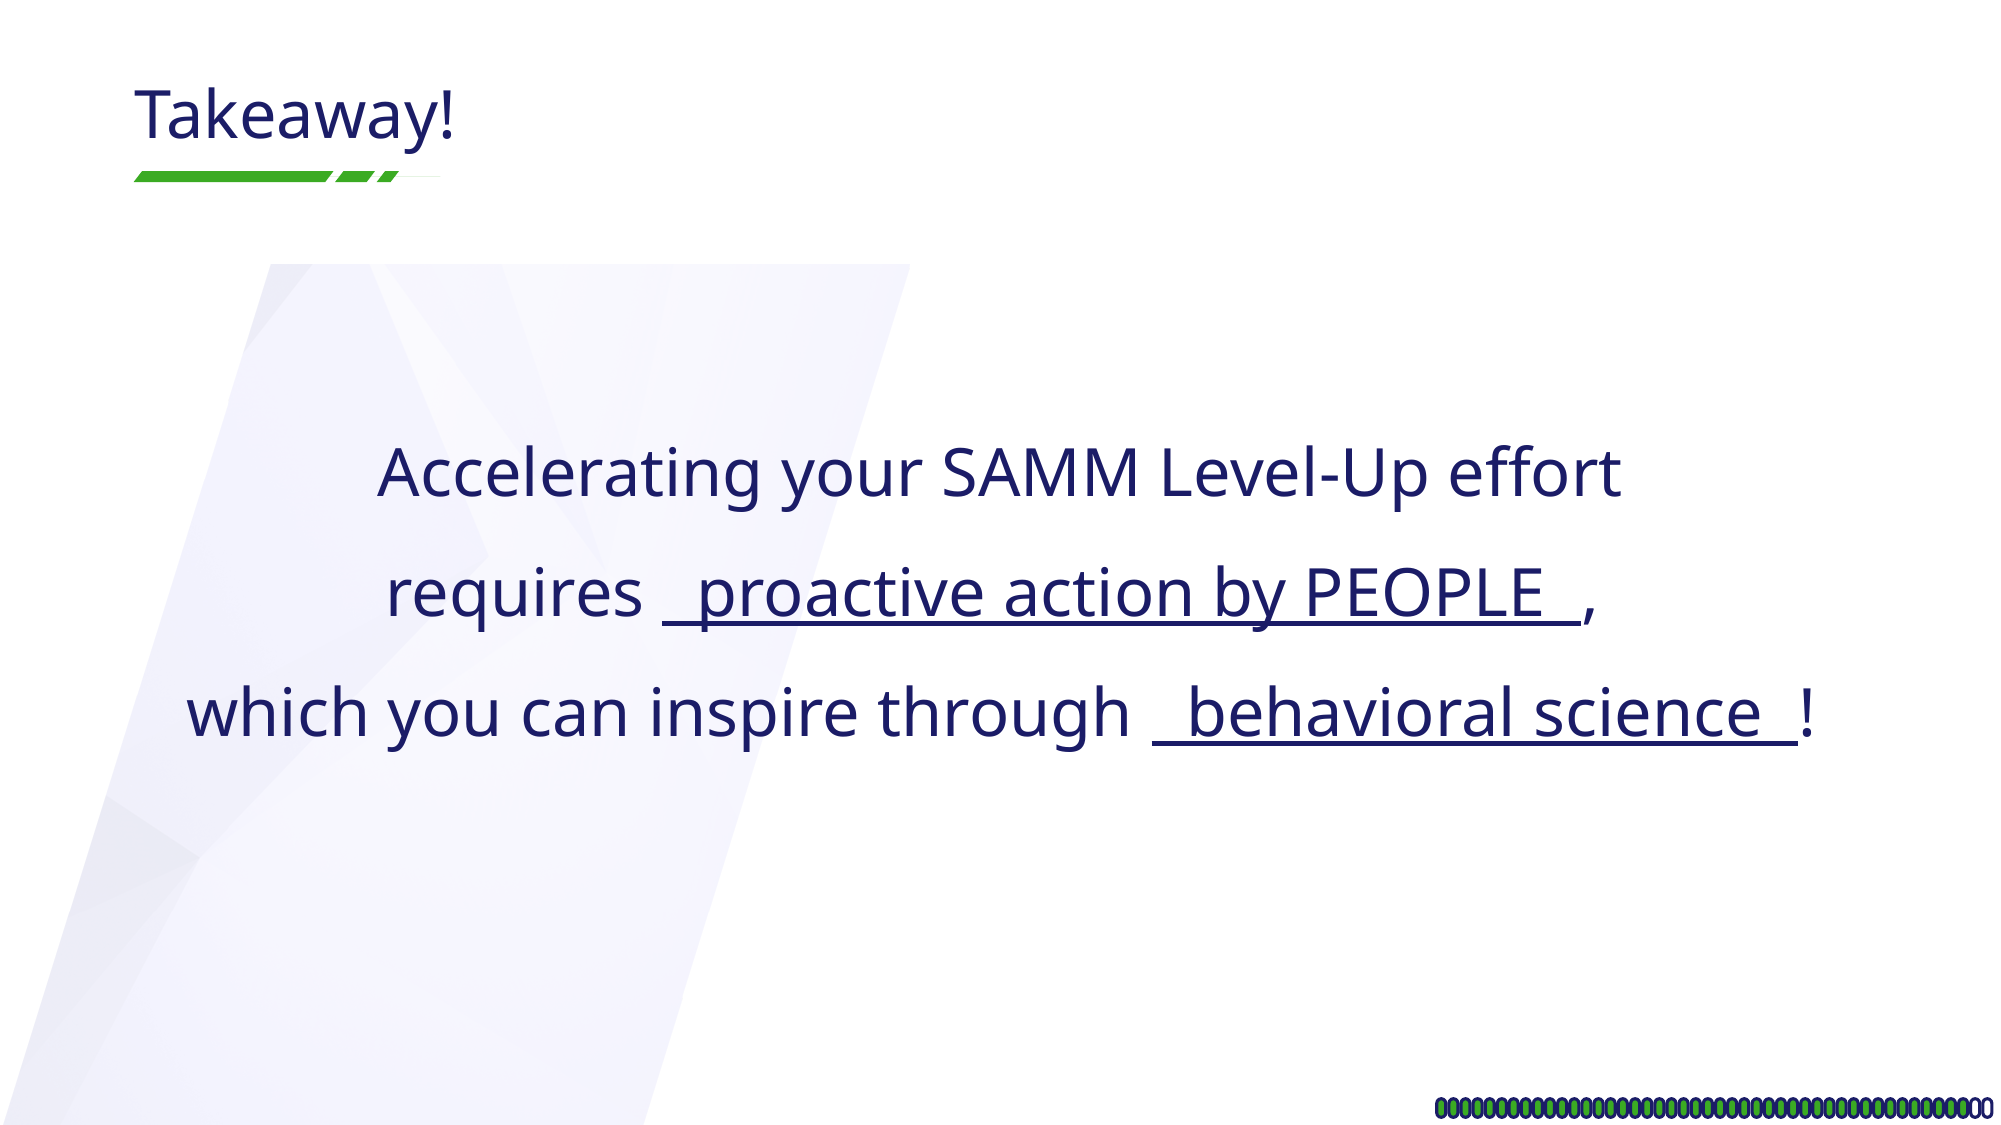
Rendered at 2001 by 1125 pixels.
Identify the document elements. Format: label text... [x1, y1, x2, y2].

text_box [1473, 1098, 1483, 1118]
text_box [1922, 1098, 1932, 1118]
text_box [1800, 1098, 1810, 1118]
text_box [1910, 1098, 1920, 1118]
text_box [1764, 1098, 1774, 1118]
text_box [1739, 1098, 1749, 1118]
text_box [1897, 1098, 1908, 1118]
text_box [1812, 1098, 1822, 1118]
text_box [1594, 1098, 1604, 1118]
text_box [1727, 1098, 1737, 1118]
text_box [1776, 1098, 1786, 1118]
text_box [1970, 1098, 1980, 1118]
text_box [1448, 1098, 1458, 1118]
text_box [1885, 1098, 1895, 1118]
text_box [1982, 1098, 1992, 1118]
text_box [1849, 1098, 1859, 1118]
text_box [1946, 1098, 1956, 1118]
text_box [1752, 1098, 1762, 1118]
text_box [1545, 1098, 1555, 1118]
text_box [1837, 1098, 1847, 1118]
text_box [1788, 1098, 1798, 1118]
text_box [1958, 1098, 1968, 1118]
text_box [1861, 1098, 1871, 1118]
text_box [1873, 1098, 1883, 1118]
text_box [1934, 1098, 1944, 1118]
text_box [1618, 1098, 1628, 1118]
text_box [1630, 1098, 1640, 1118]
text_box [1824, 1098, 1835, 1118]
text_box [131, 169, 442, 183]
text_box [1497, 1098, 1507, 1118]
text_box [1654, 1098, 1664, 1118]
picture [2, 264, 910, 1125]
text_box [1679, 1098, 1689, 1118]
text_box [1533, 1098, 1543, 1118]
text_box [1703, 1098, 1713, 1118]
text_box [1715, 1098, 1725, 1118]
text_box [1485, 1098, 1495, 1118]
text_box [1569, 1098, 1579, 1118]
text_box [1606, 1098, 1616, 1118]
text_box [1691, 1098, 1701, 1118]
text_box [1667, 1098, 1677, 1118]
text_box Accelerating your SAMM Level-Up effort requires proactive action by PEOPLE , which you can inspire through behavioral science ! [915, 382, 2000, 796]
text_box [1436, 1098, 1446, 1118]
text_box [1521, 1098, 1531, 1118]
text_box [1461, 1098, 1471, 1118]
text_box [1557, 1098, 1567, 1118]
text_box [1581, 1098, 1591, 1118]
text_box [1642, 1098, 1652, 1118]
text_box [1509, 1098, 1519, 1118]
text_box Takeaway! [119, 64, 1667, 160]
